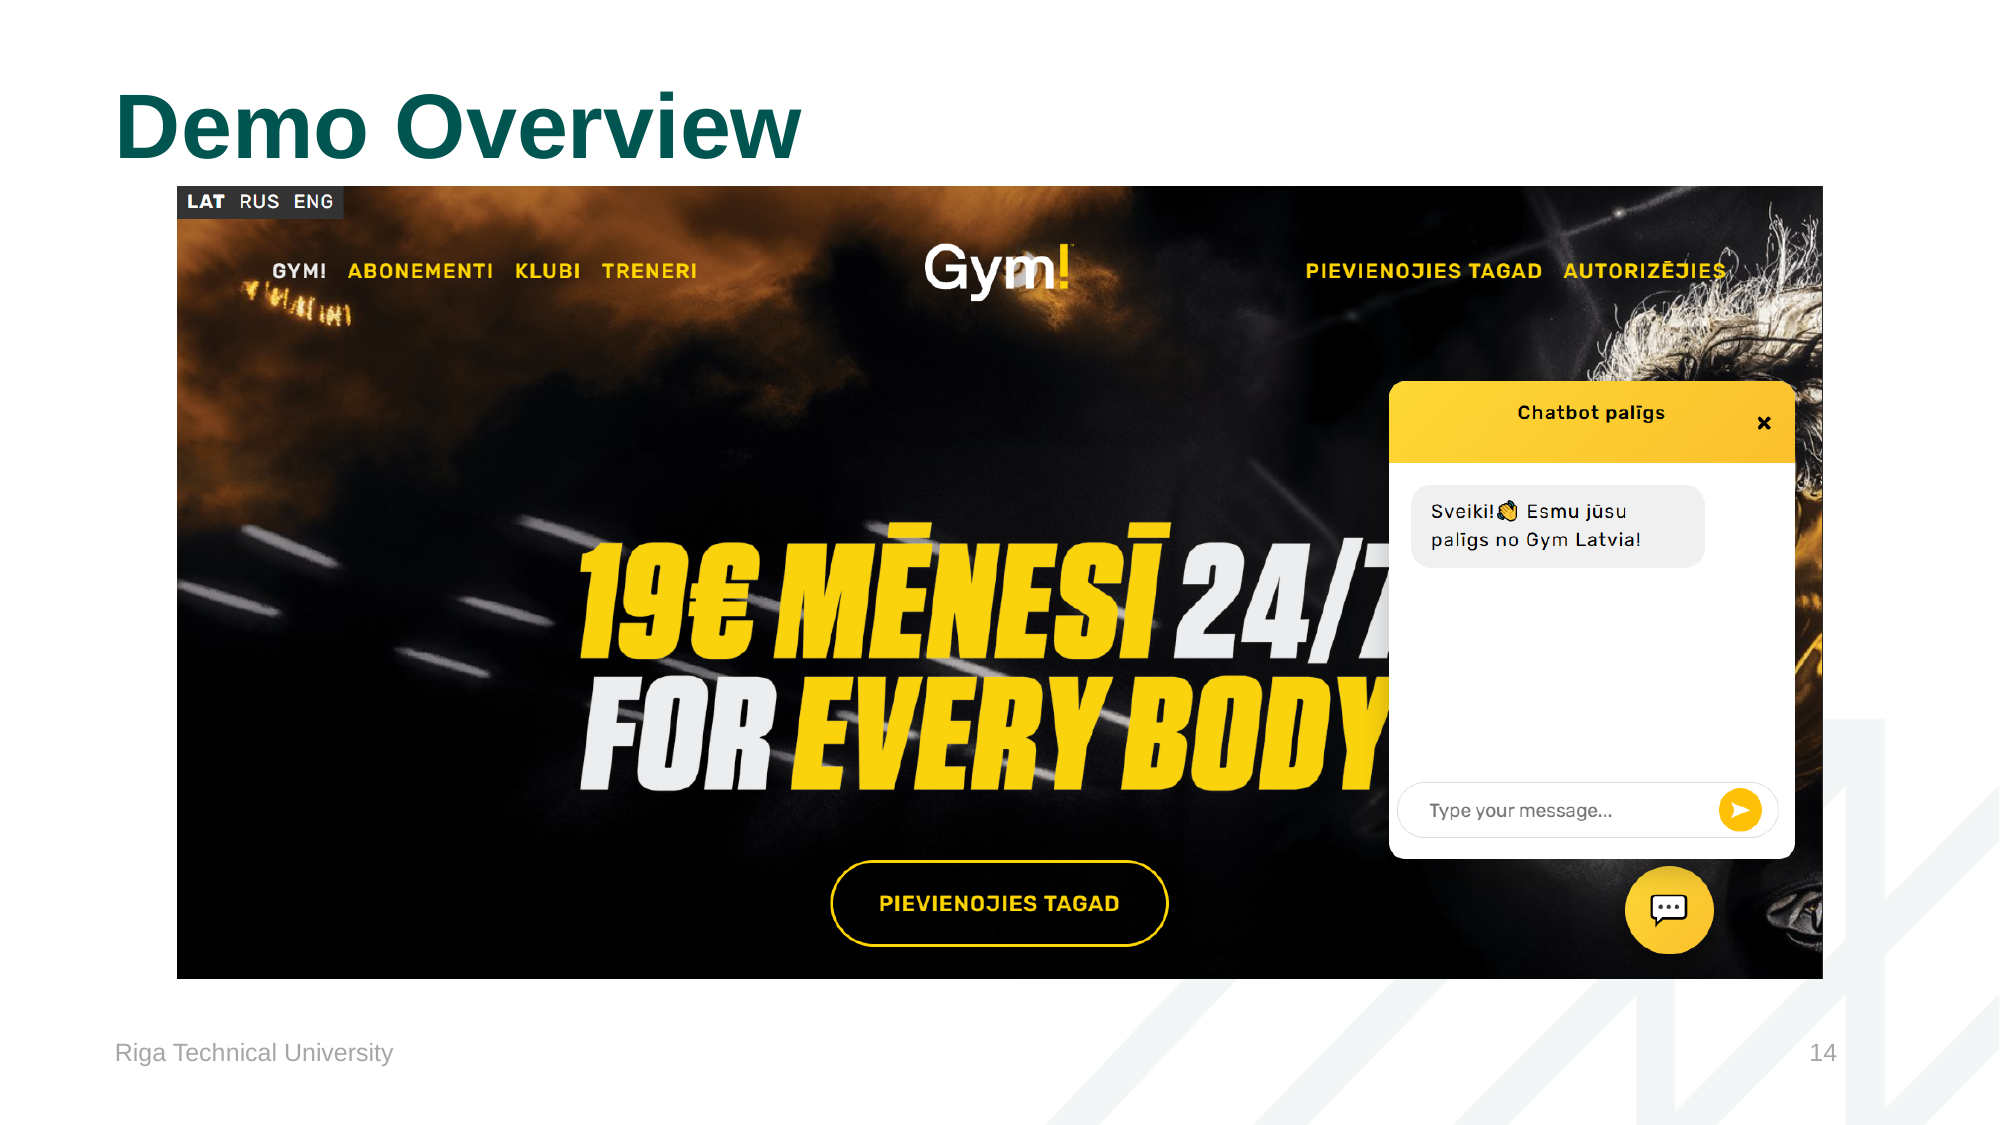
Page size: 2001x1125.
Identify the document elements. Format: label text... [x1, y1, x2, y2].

picture [0, 0, 2000, 1125]
slide_number Riga Technical University [99, 1028, 641, 1089]
title Demo Overview [99, 59, 1900, 187]
